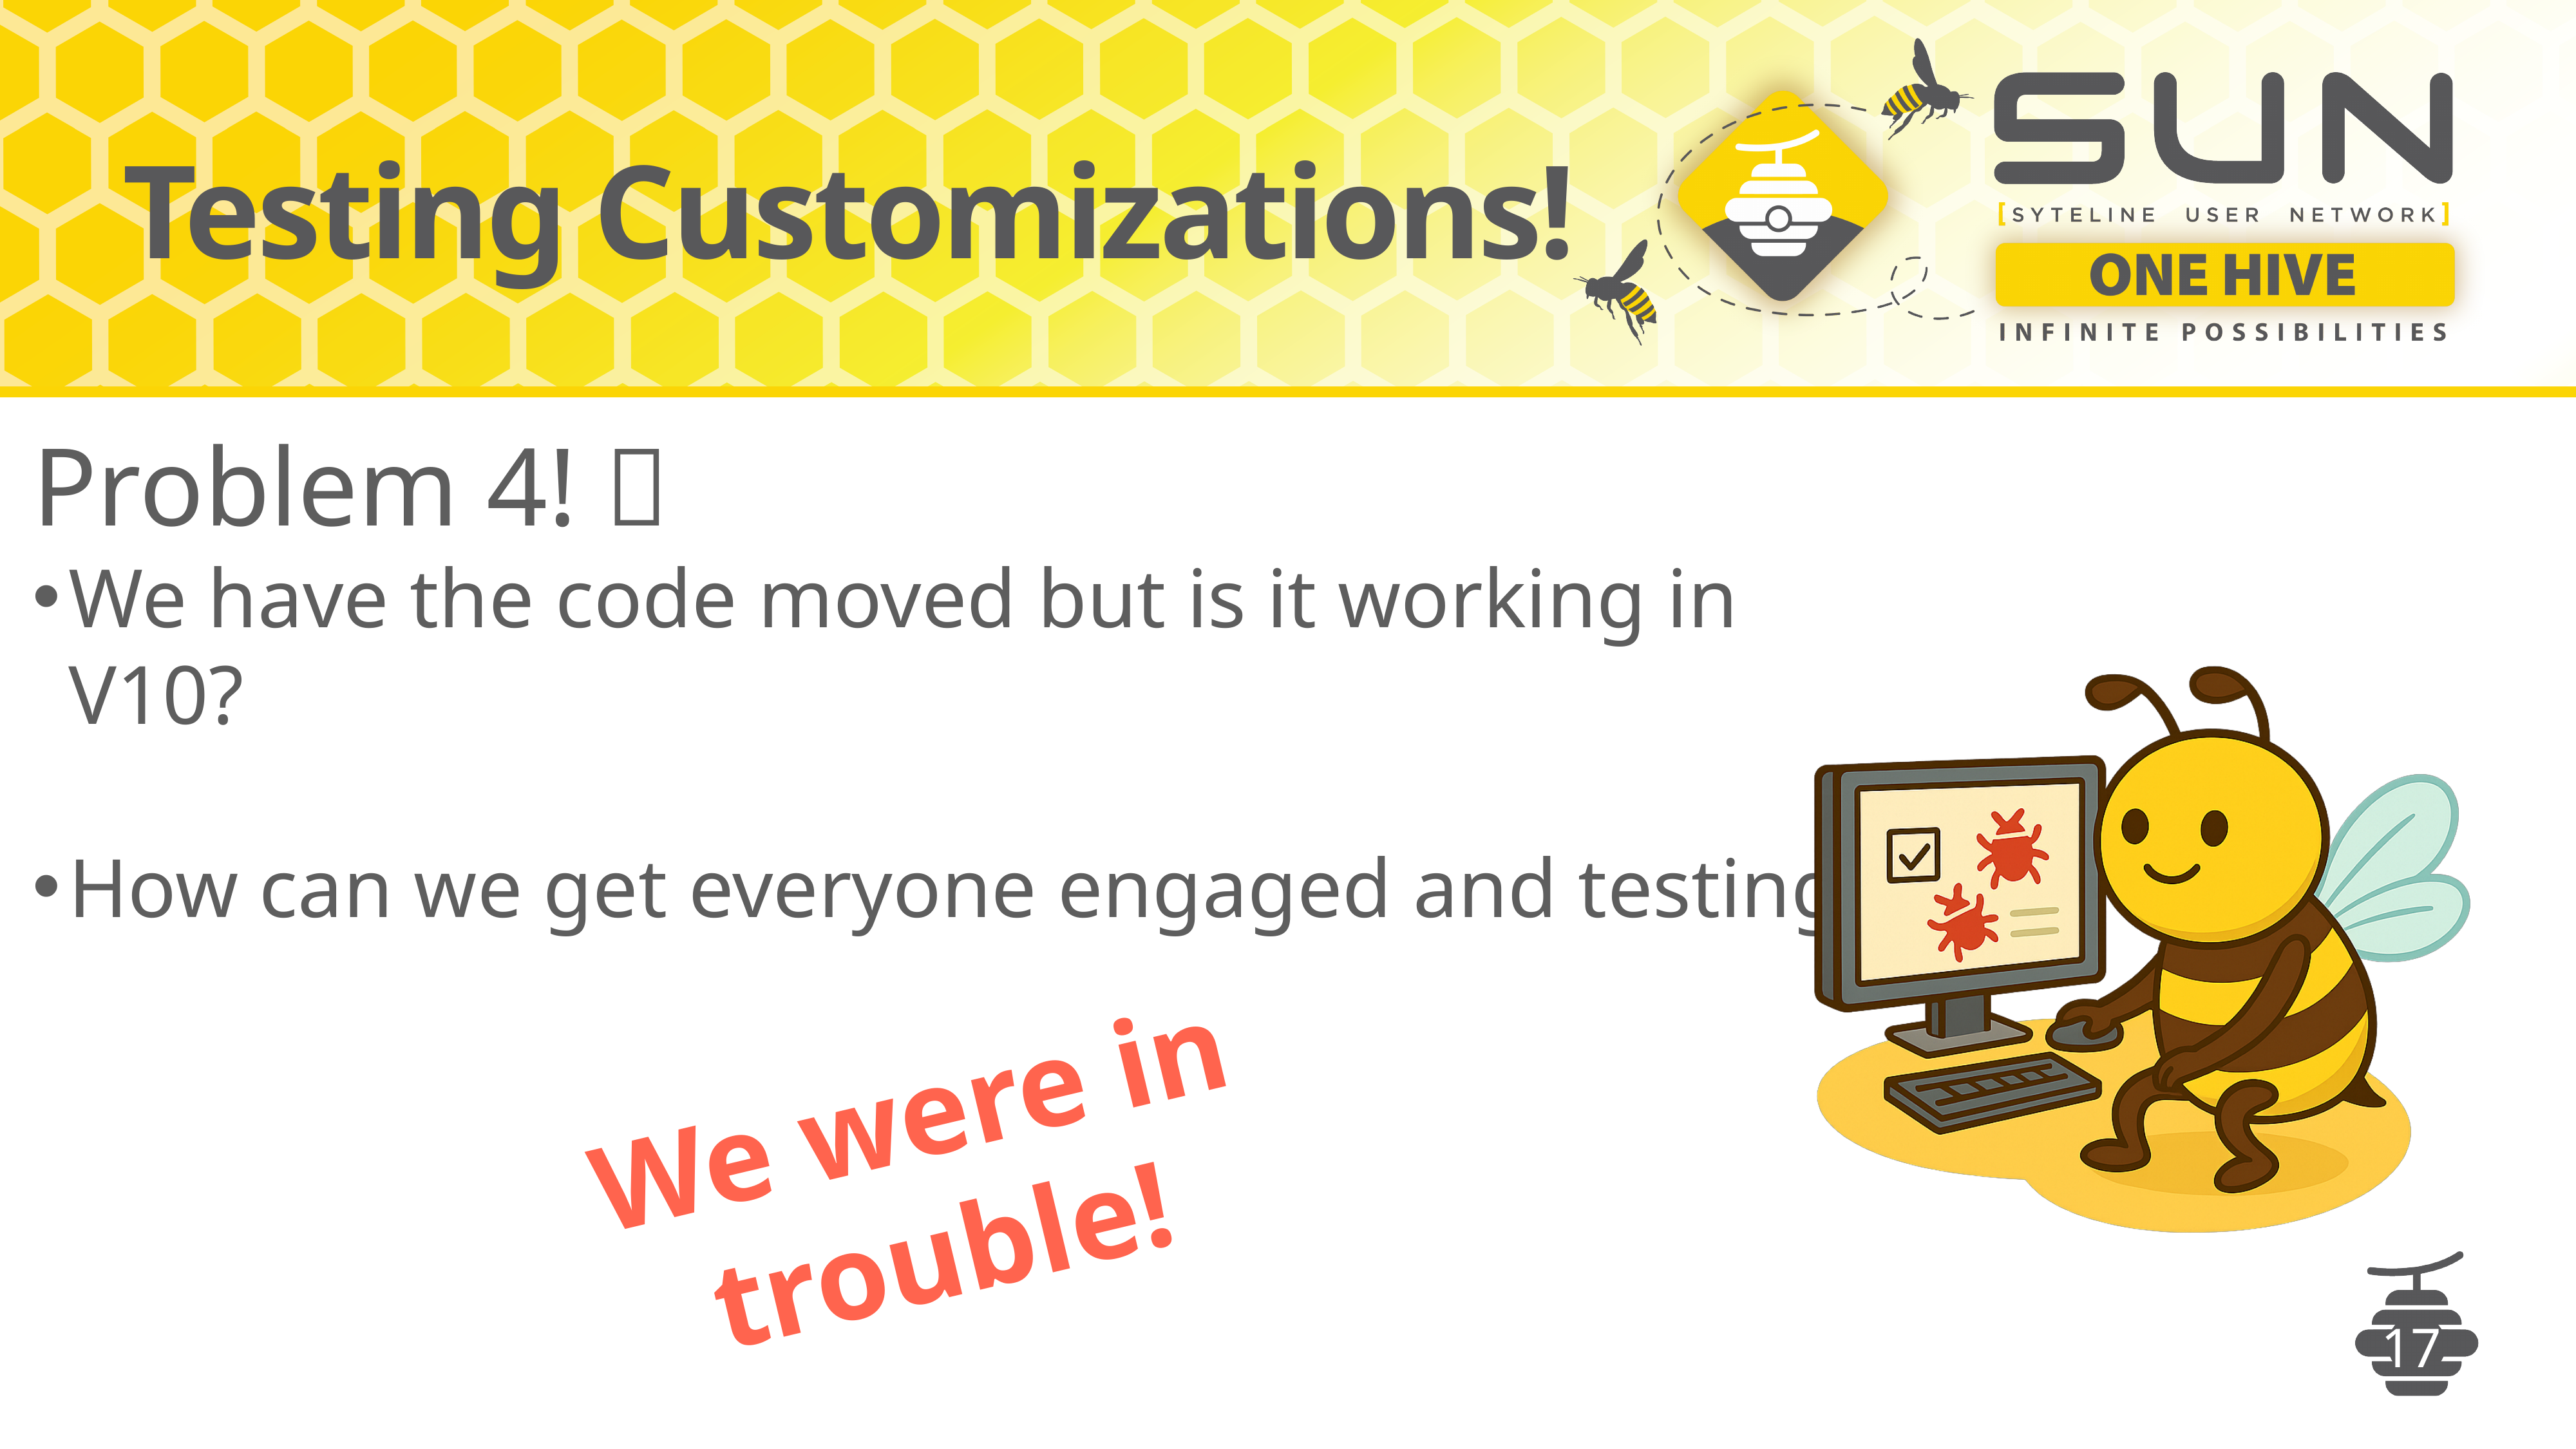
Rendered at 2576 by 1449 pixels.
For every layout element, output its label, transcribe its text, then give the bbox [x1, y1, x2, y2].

text_box Problem 4! 🫣 We have the code moved but is it working in V10? How can we get everyone engaged and testing? [26, 413, 1891, 1036]
text_box We were in trouble! [378, 916, 1473, 1447]
picture [0, 0, 2576, 397]
picture [1771, 609, 2512, 1422]
